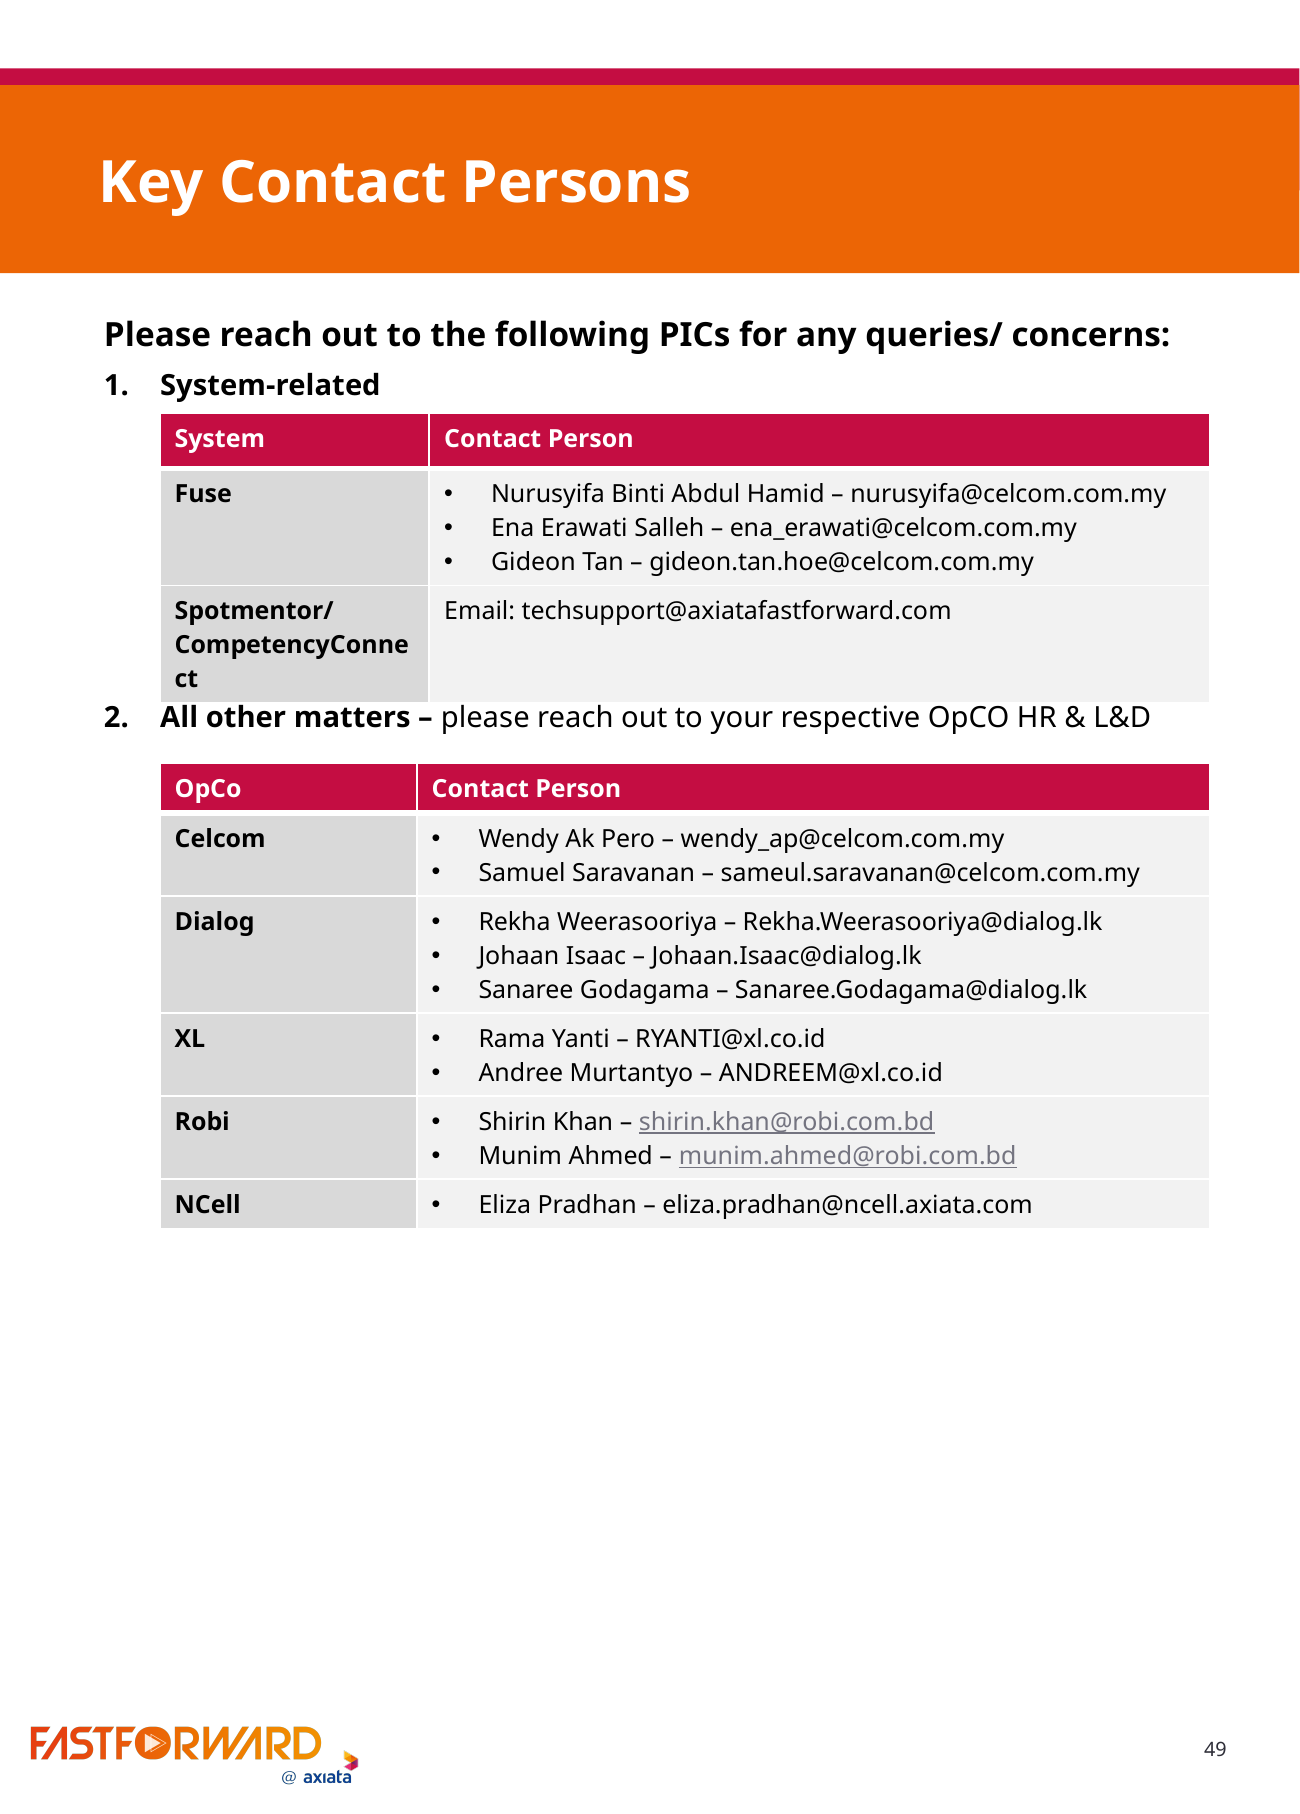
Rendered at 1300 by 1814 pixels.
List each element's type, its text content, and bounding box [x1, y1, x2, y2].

table_cell Eliza Pradhan – eliza.pradhan@ncell.axiata.com [418, 1180, 1209, 1228]
table_cell Rekha Weerasooriya – Rekha.Weerasooriya@dialog.lk Johaan Isaac – Johaan.Isaac@dialog.lk Sanaree Godagama – Sanaree.Godagama@dialog.lk [418, 897, 1209, 1012]
table_cell Rama Yanti – RYANTI@xl.co.id Andree Murtantyo – ANDREEM@xl.co.id [418, 1014, 1209, 1095]
text_box [0, 67, 1300, 84]
table_header System [161, 414, 428, 466]
table_cell Wendy Ak Pero – wendy_ap@celcom.com.my Samuel Saravanan – sameul.saravanan@celcom.com.my [418, 816, 1209, 895]
table_cell XL [161, 1014, 416, 1095]
table_header Contact Person [418, 764, 1209, 810]
table_cell Nurusyifa Binti Abdul Hamid – nurusyifa@celcom.com.my Ena Erawati Salleh – ena_erawati@celcom.com.my Gideon Tan – gideon.tan.hoe@celcom.com.my [430, 471, 1209, 585]
table_cell Spotmentor/ CompetencyConnect [161, 586, 428, 702]
table_cell Robi [161, 1097, 416, 1178]
table_cell Email: techsupport@axiatafastforward.com [430, 586, 1209, 702]
table_header OpCo [161, 764, 416, 810]
text_box Key Contact Persons [0, 84, 1300, 274]
picture [30, 1715, 359, 1796]
table_cell Shirin Khan – shirin.khan@robi.com.bd Munim Ahmed – munim.ahmed@robi.com.bd [418, 1097, 1209, 1178]
table_cell Fuse [161, 471, 428, 585]
table_header Contact Person [430, 414, 1209, 466]
table_cell Celcom [161, 816, 416, 895]
table_cell NCell [161, 1180, 416, 1228]
table_cell Dialog [161, 897, 416, 1012]
text_box Please reach out to the following PICs for any queries/ concerns: System-related All other matters – please reach out to your respective OpCO HR & L&D [88, 305, 1211, 1171]
